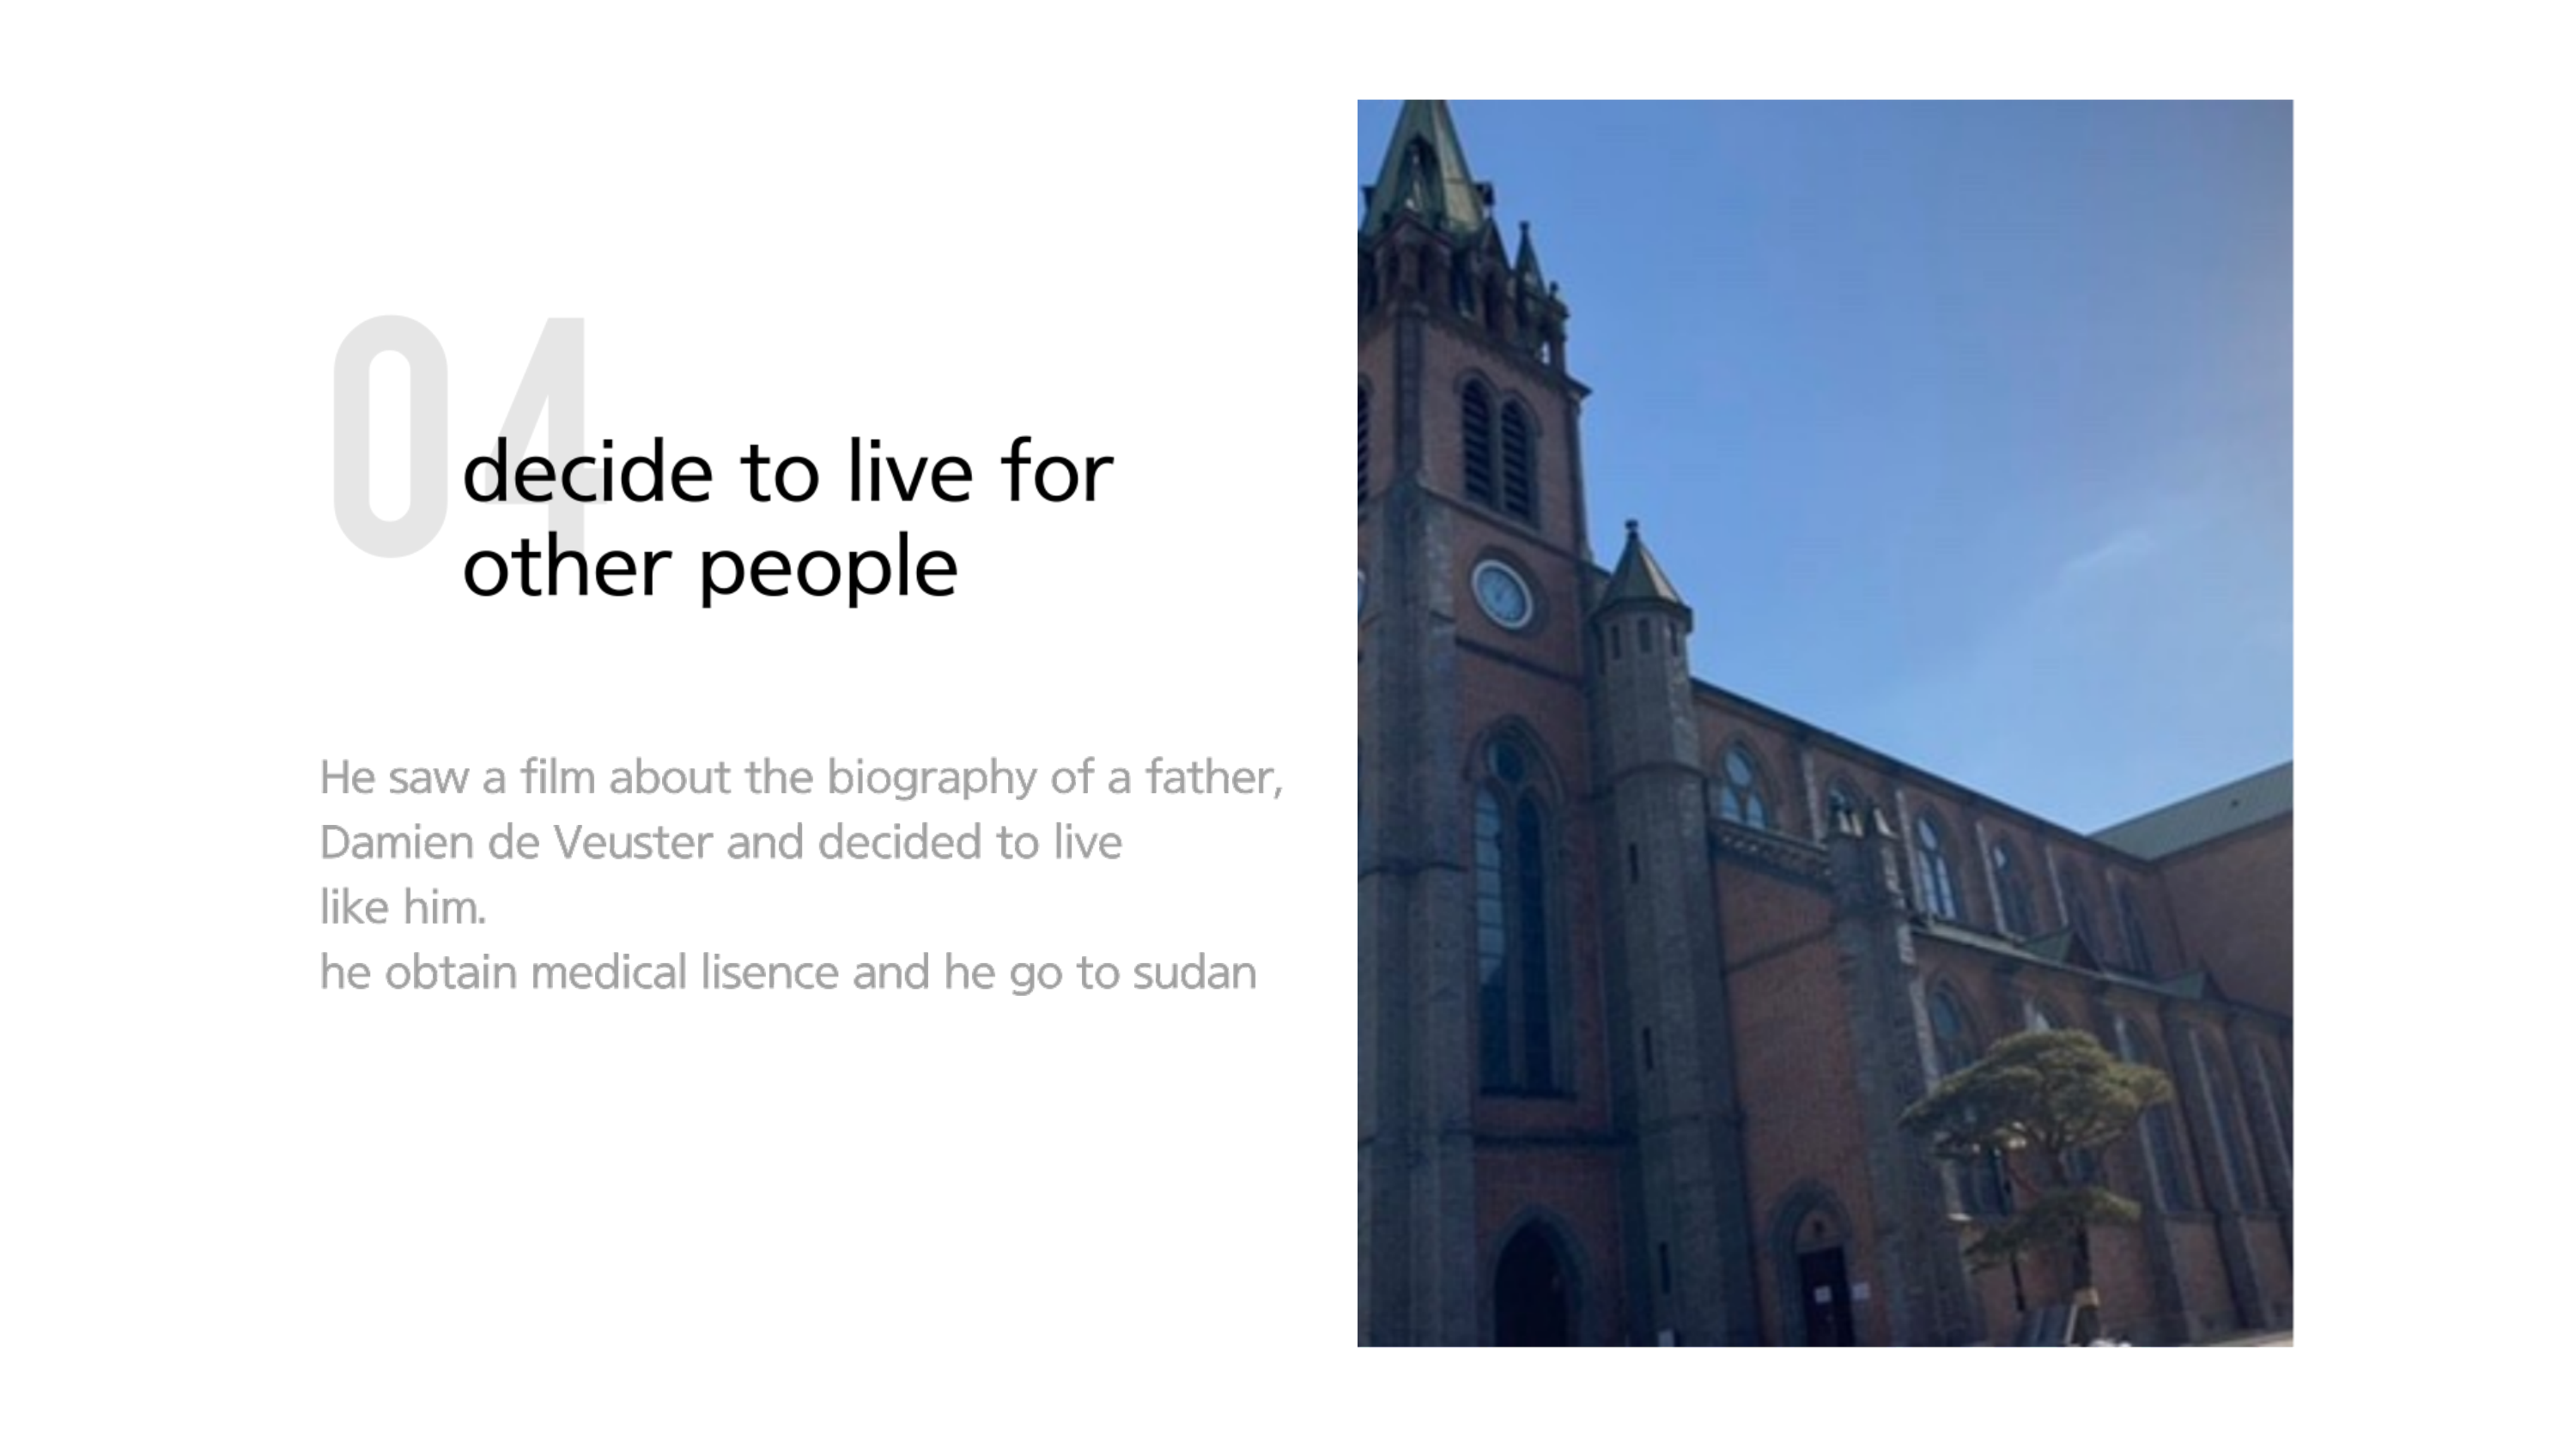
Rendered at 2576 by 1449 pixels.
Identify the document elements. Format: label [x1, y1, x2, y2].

picture [281, 192, 1153, 680]
text_box [1357, 100, 2295, 1349]
picture [312, 738, 1308, 1017]
